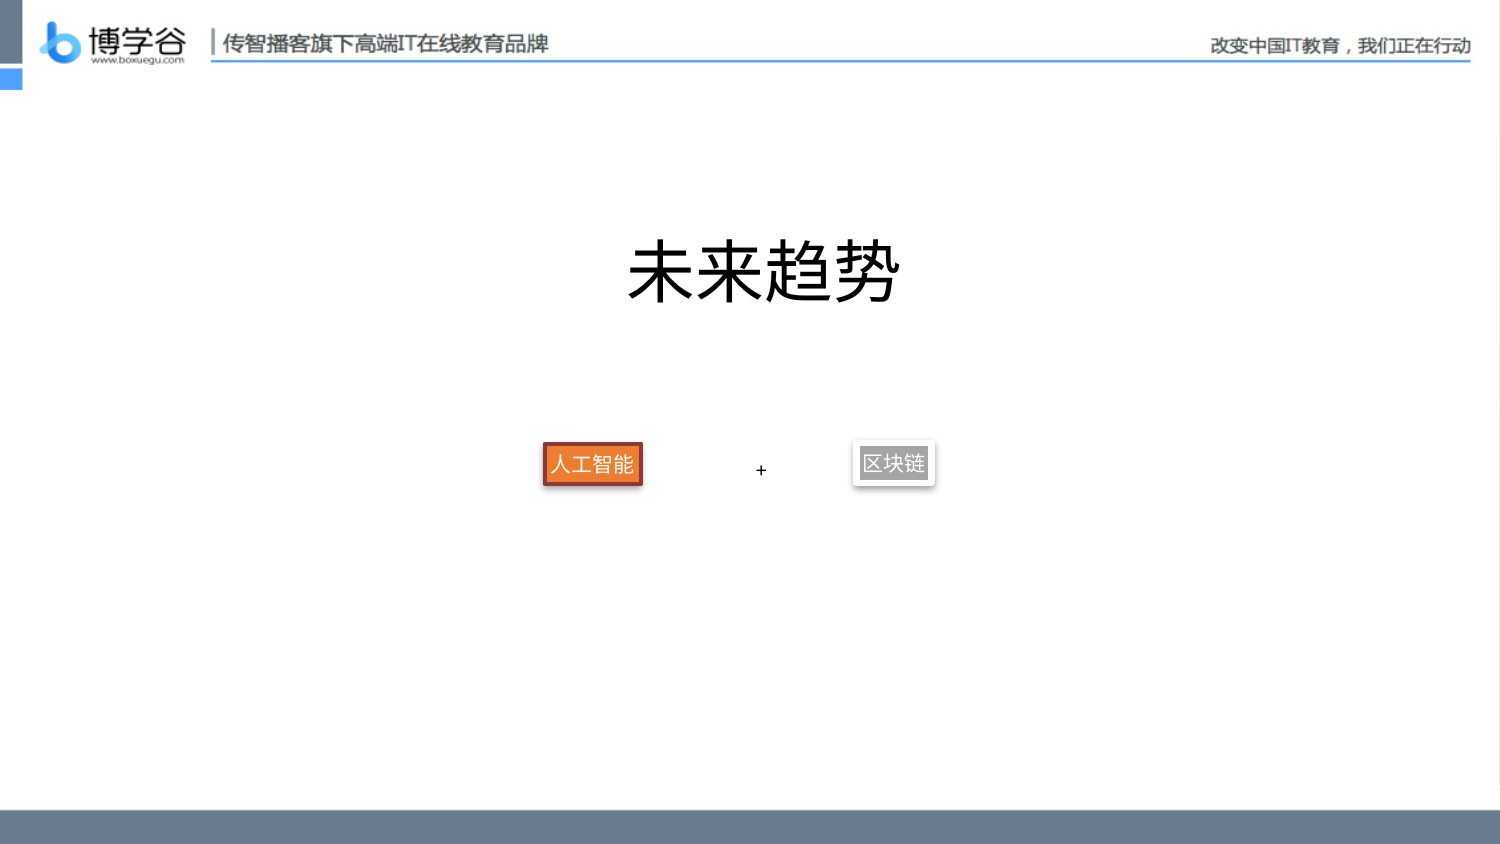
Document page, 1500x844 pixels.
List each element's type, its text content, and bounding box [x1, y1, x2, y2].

picture [0, 0, 1500, 844]
text_box 未来趋势 [621, 221, 908, 319]
text_box + [750, 448, 773, 489]
text_box 区块链 [856, 442, 932, 484]
text_box 人工智能 [544, 443, 642, 484]
